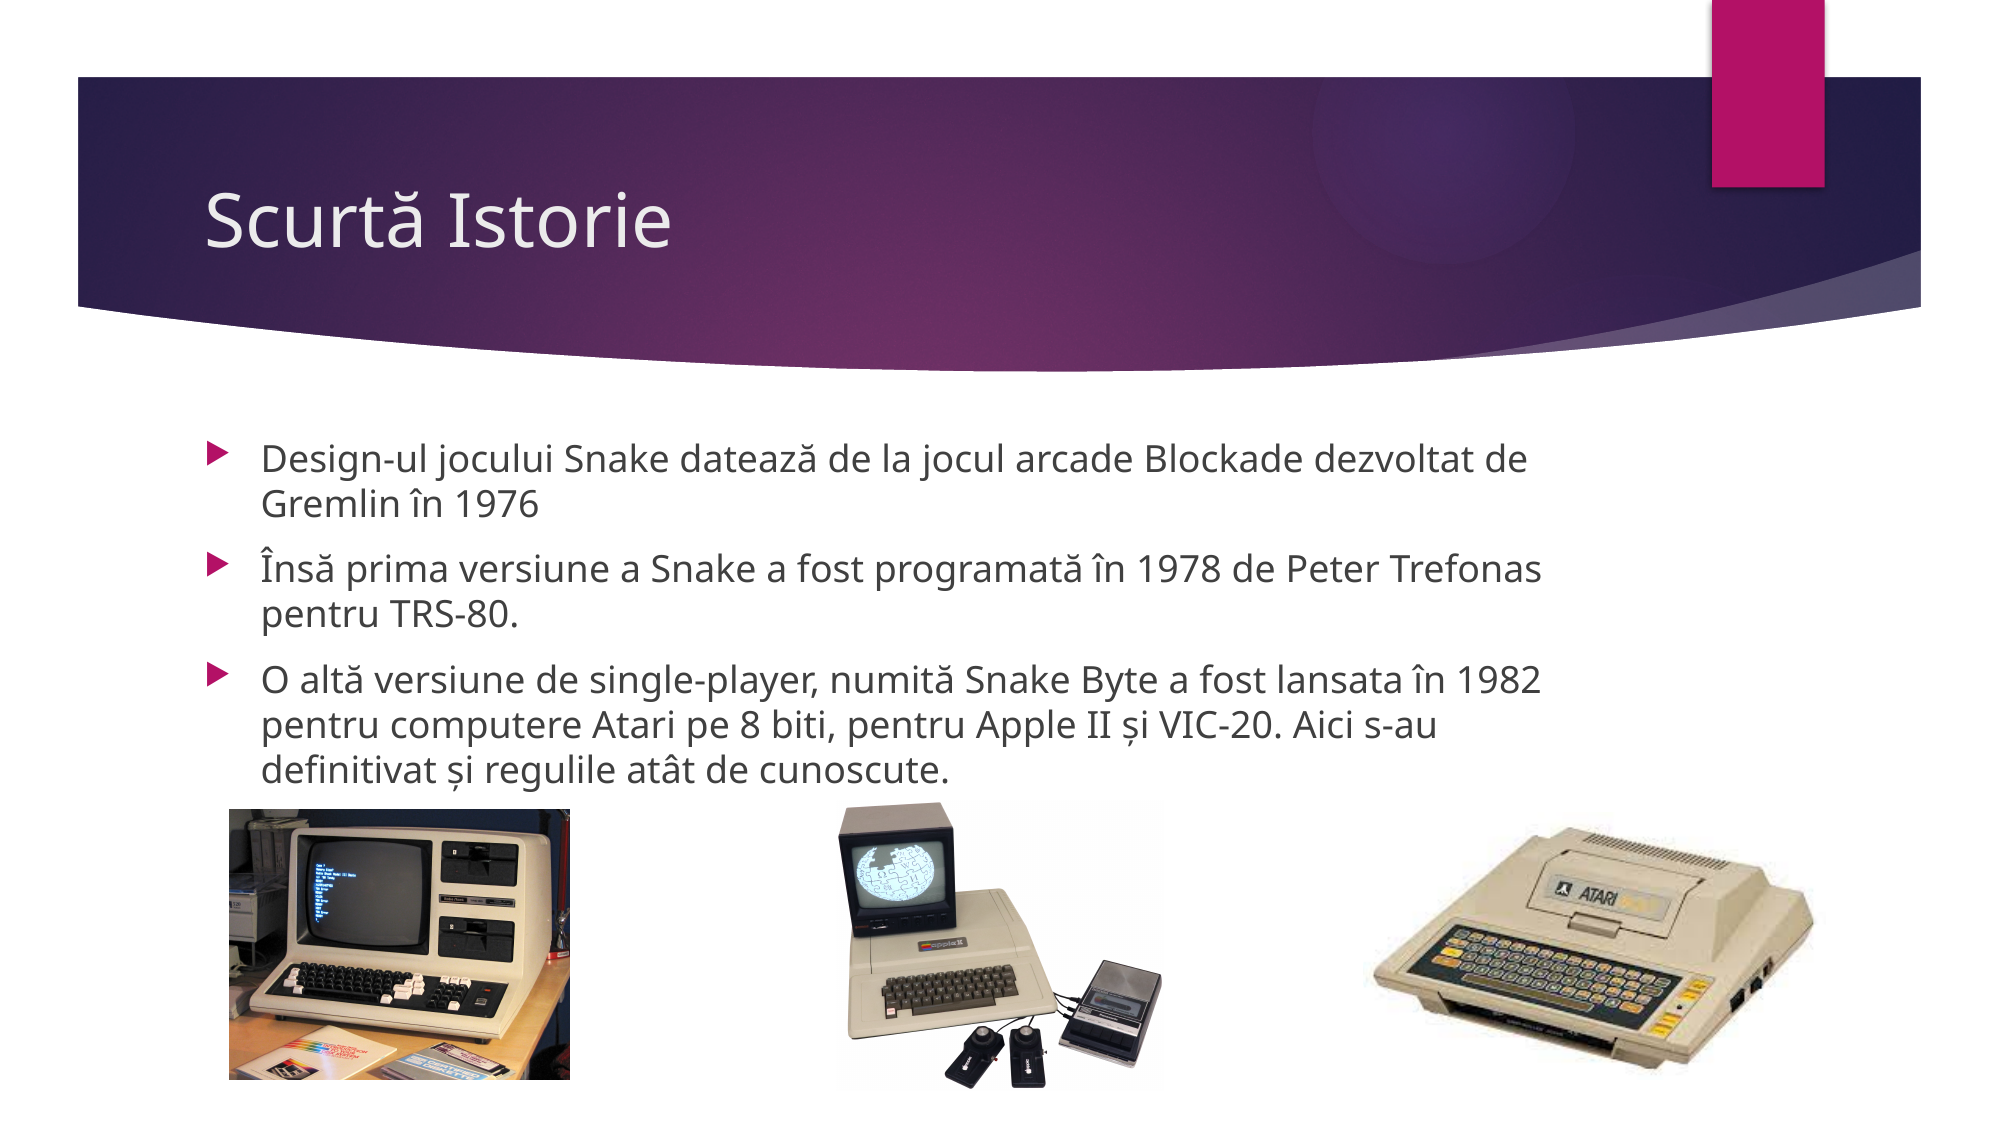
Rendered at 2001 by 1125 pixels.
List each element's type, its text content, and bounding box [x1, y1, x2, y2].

list Design-ul jocului Snake datează de la jocul arcade Blockade dezvoltat de Gremlin în 1976 Însă prima versiune a Snake a fost programată în 1978 de Peter Trefonas pentru TRS-80. O altă versiune de single-player, numită Snake Byte a fost lansata în 1982 pentru computere Atari pe 8 biti, pentru Apple II și VIC-20. Aici s-au definitivat și regulile atât de cunoscute. [189, 427, 1638, 988]
picture [229, 809, 570, 1080]
picture [1363, 811, 1827, 1080]
picture [836, 800, 1164, 1092]
title Scurtă Istorie [189, 159, 1627, 276]
